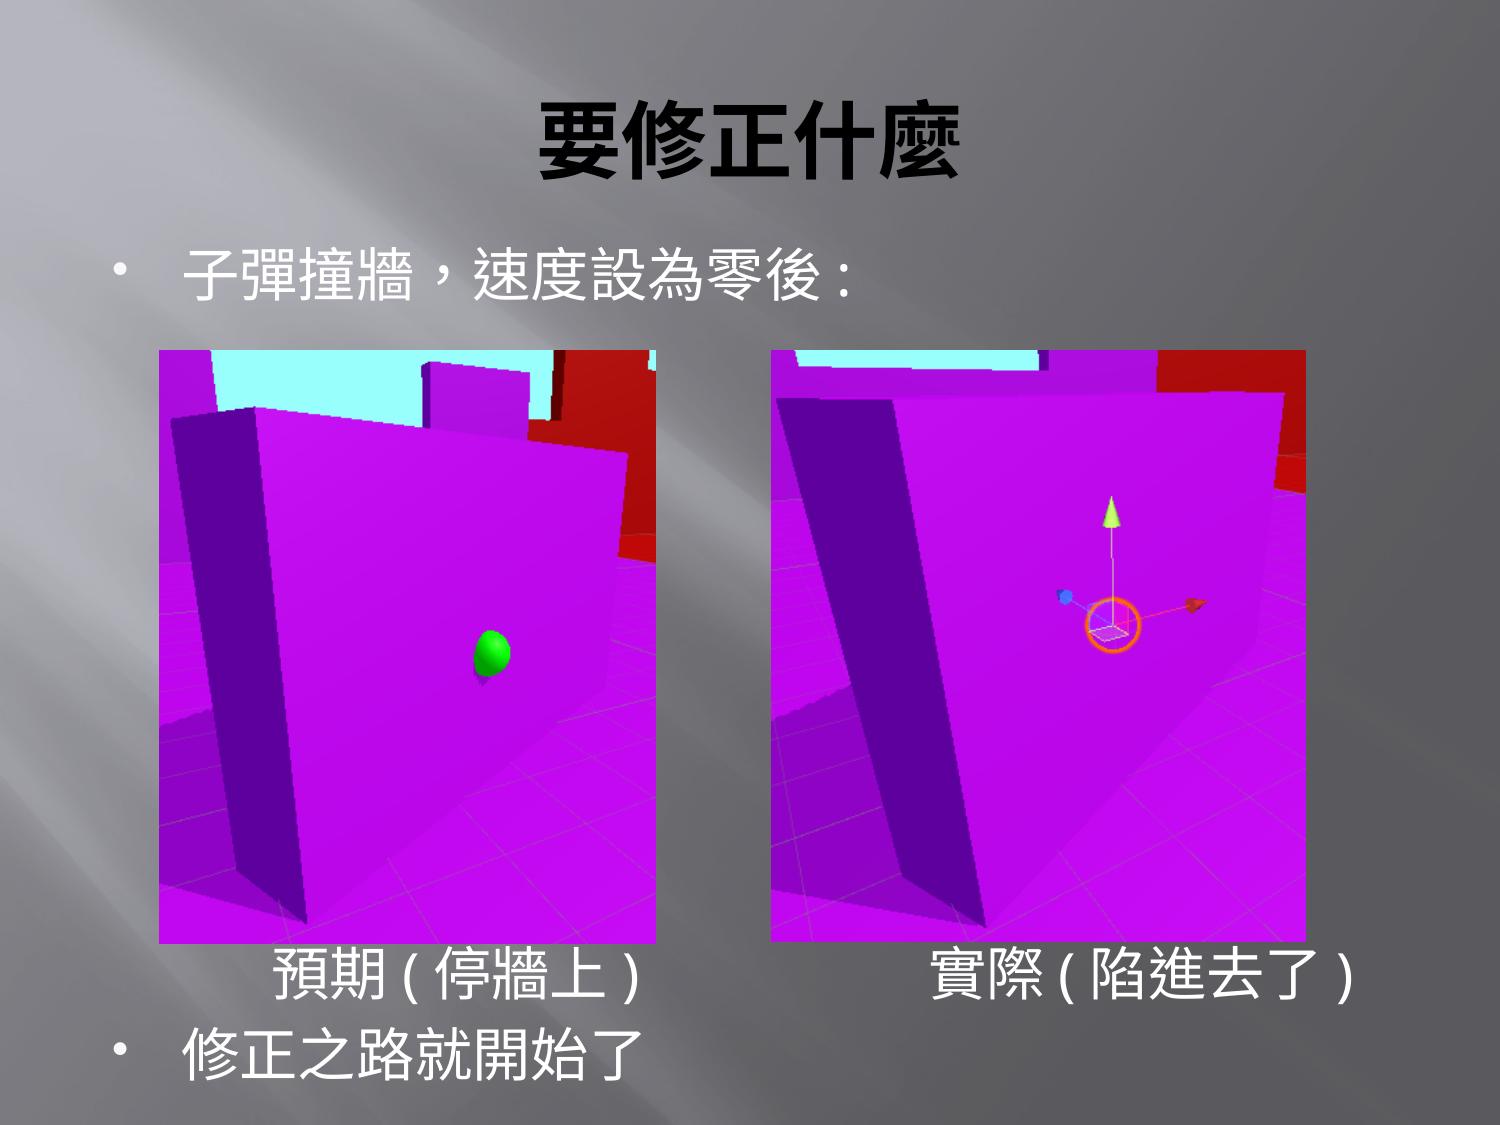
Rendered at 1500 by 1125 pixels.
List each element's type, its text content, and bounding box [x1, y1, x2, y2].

list 子彈撞牆，速度設為零後: 預期(停牆上) 實際(陷進去了) 修正之路就開始了 [76, 231, 1427, 1106]
picture [159, 350, 656, 944]
picture [771, 350, 1306, 943]
title 要修正什麼 [75, 45, 1425, 233]
